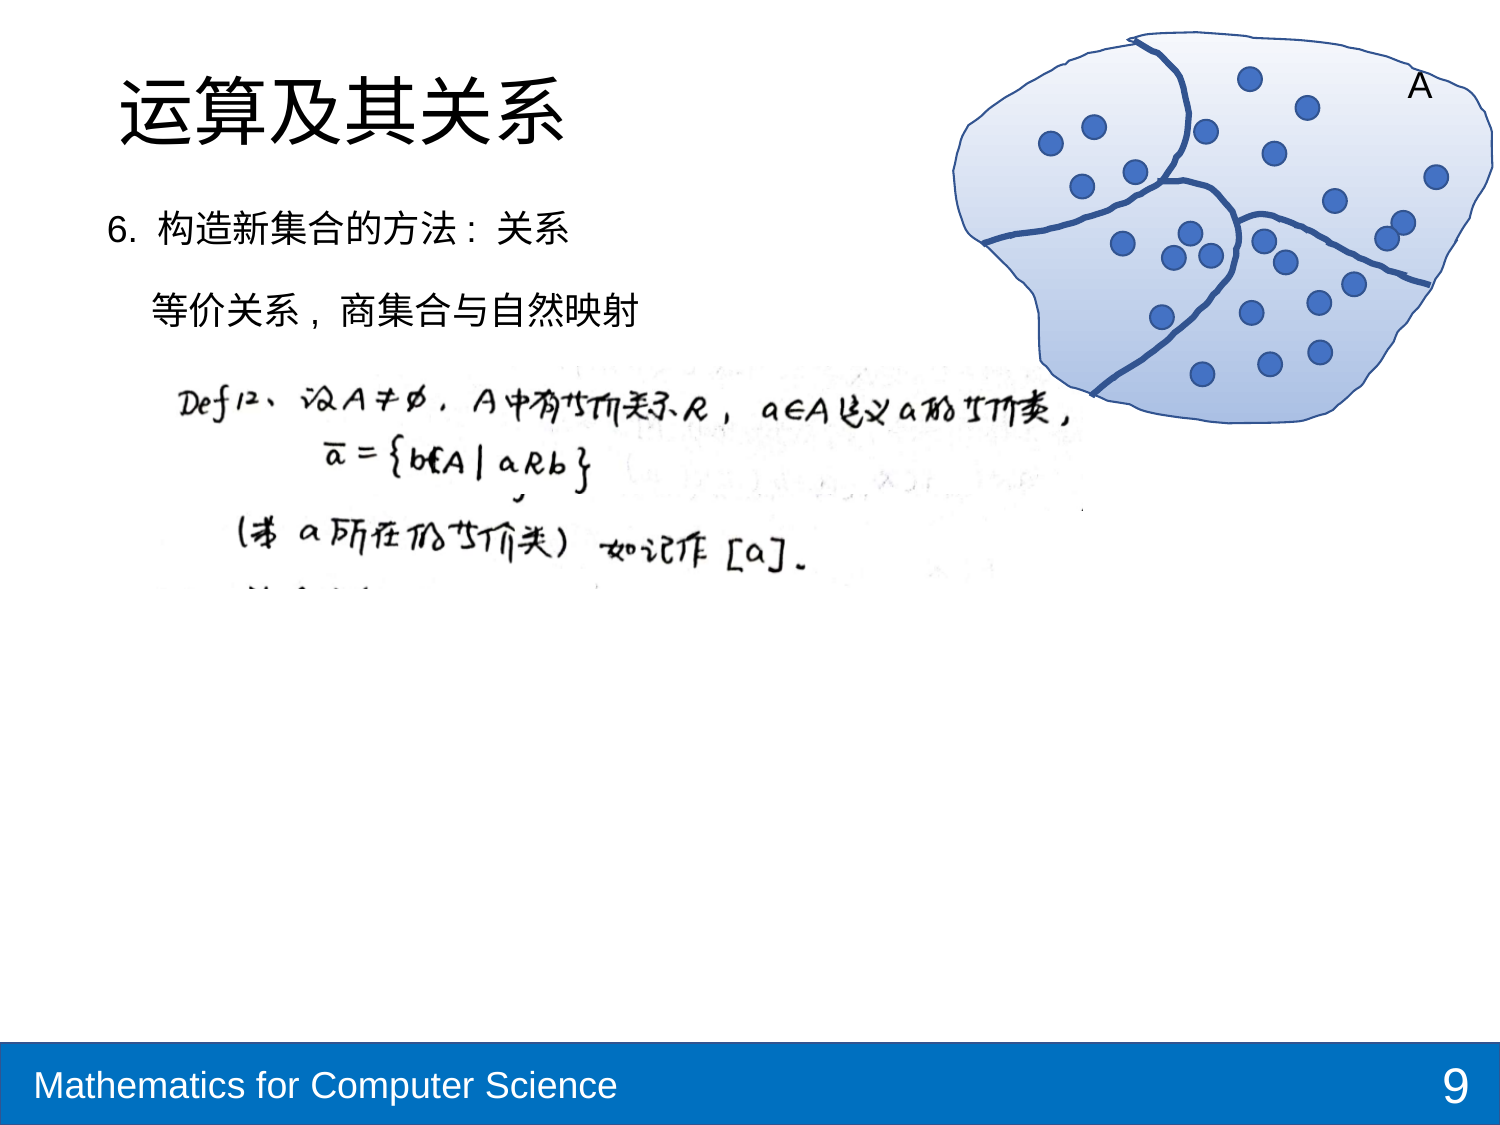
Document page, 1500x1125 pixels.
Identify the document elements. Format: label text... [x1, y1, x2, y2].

text_box [1037, 130, 1062, 156]
text_box [1261, 140, 1288, 167]
text_box [1237, 66, 1263, 93]
text_box [1307, 339, 1334, 366]
text_box [1237, 212, 1431, 287]
text_box [1251, 229, 1278, 255]
text_box [1272, 249, 1299, 276]
text_box [1423, 164, 1450, 191]
text_box [1294, 94, 1321, 121]
text_box [1341, 271, 1368, 298]
text_box [1193, 118, 1219, 145]
text_box [1321, 188, 1348, 214]
text_box [1306, 289, 1333, 316]
text_box [1390, 209, 1417, 236]
text_box [1374, 225, 1401, 252]
picture [103, 366, 1083, 589]
text_box [981, 39, 1190, 246]
text_box 6. 构造新集合的方法: 关系 [92, 197, 587, 258]
text_box [1189, 361, 1216, 388]
text_box [952, 31, 1494, 425]
text_box [1257, 351, 1284, 378]
text_box A [1392, 53, 1448, 114]
text_box [1090, 179, 1240, 398]
text_box [1238, 299, 1265, 326]
text_box [1109, 230, 1136, 257]
title 运算及其关系 [103, 59, 1068, 171]
slide_number 9 [1147, 1054, 1485, 1114]
text_box 等价关系, 商集合与自然映射 [136, 279, 655, 340]
